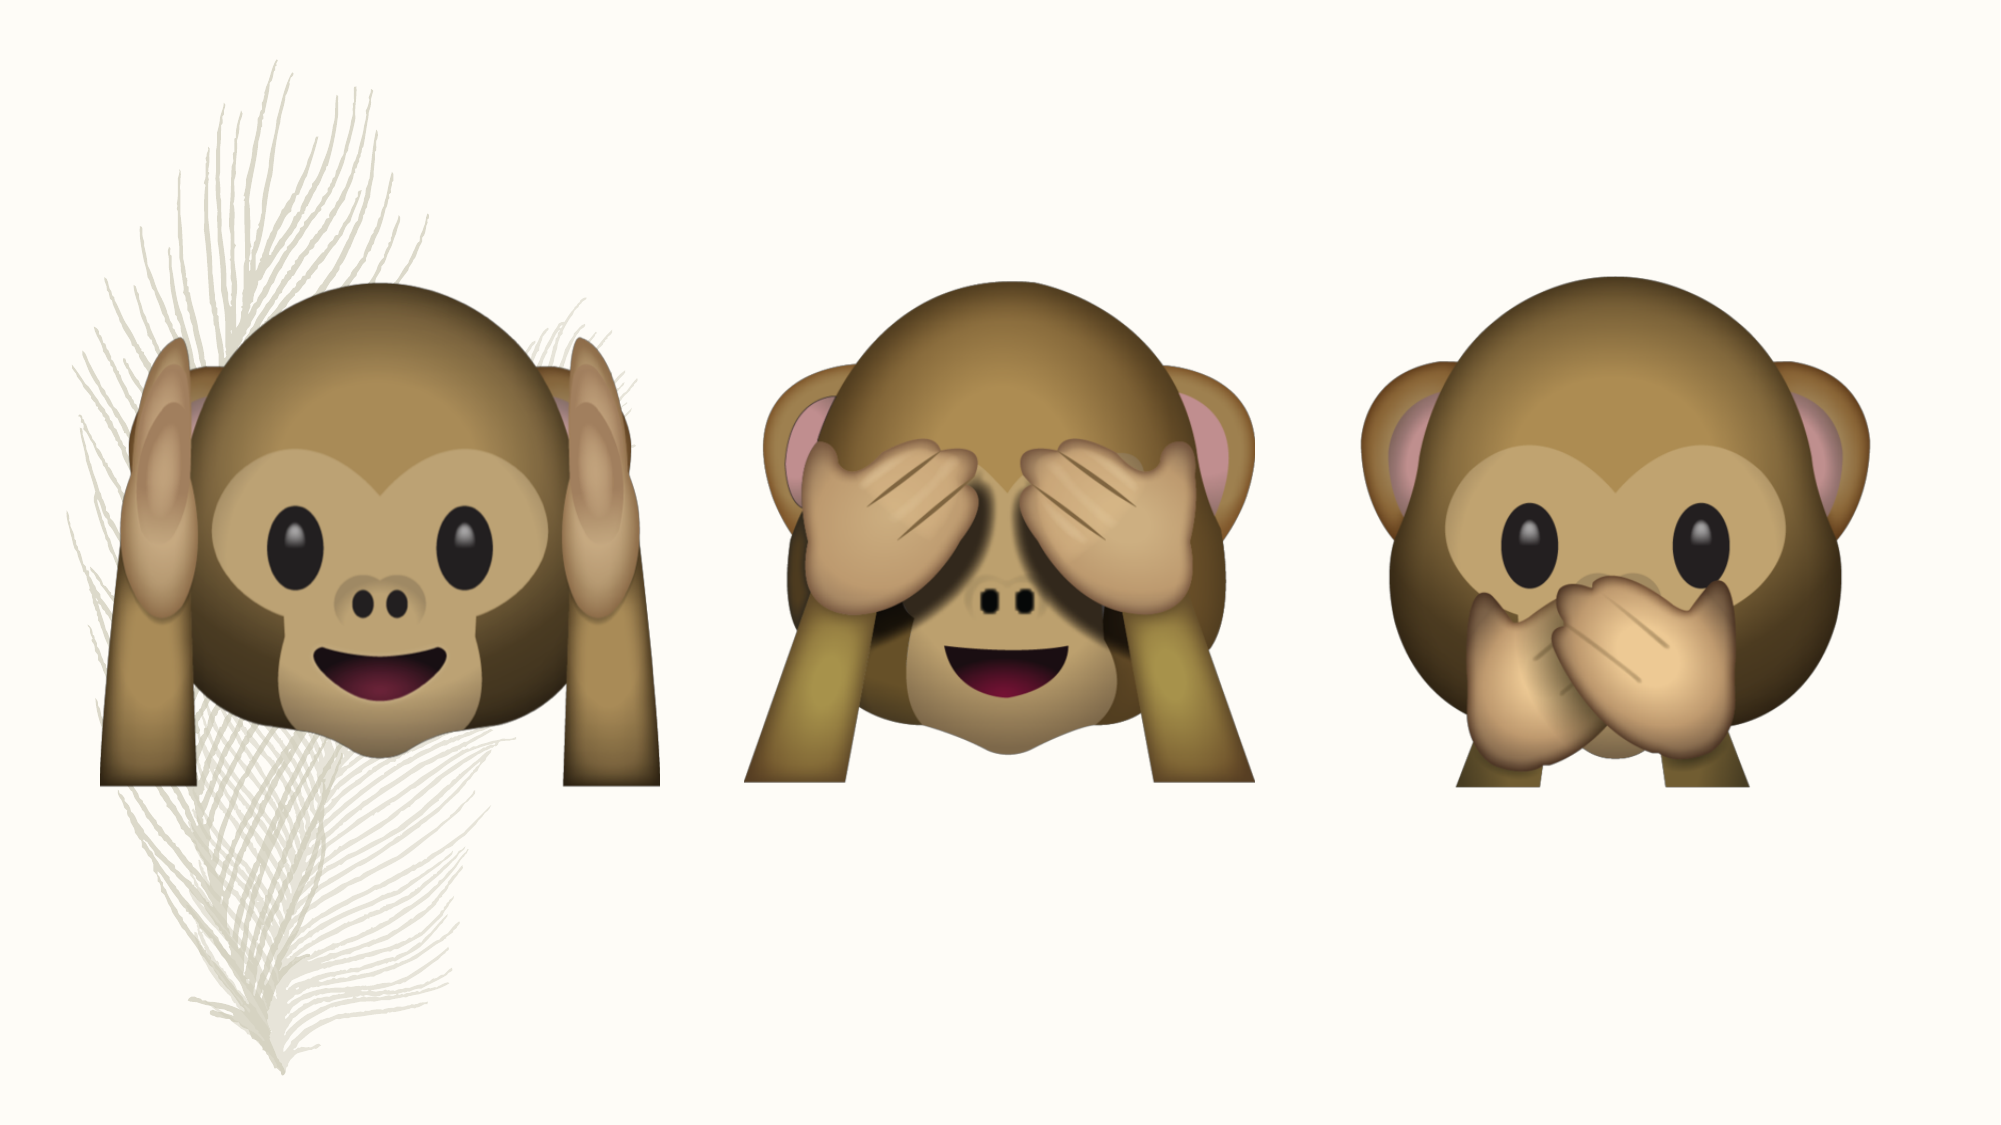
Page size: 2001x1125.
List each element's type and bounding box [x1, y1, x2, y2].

picture [743, 276, 1256, 788]
picture [1359, 276, 1872, 788]
picture [99, 276, 660, 794]
